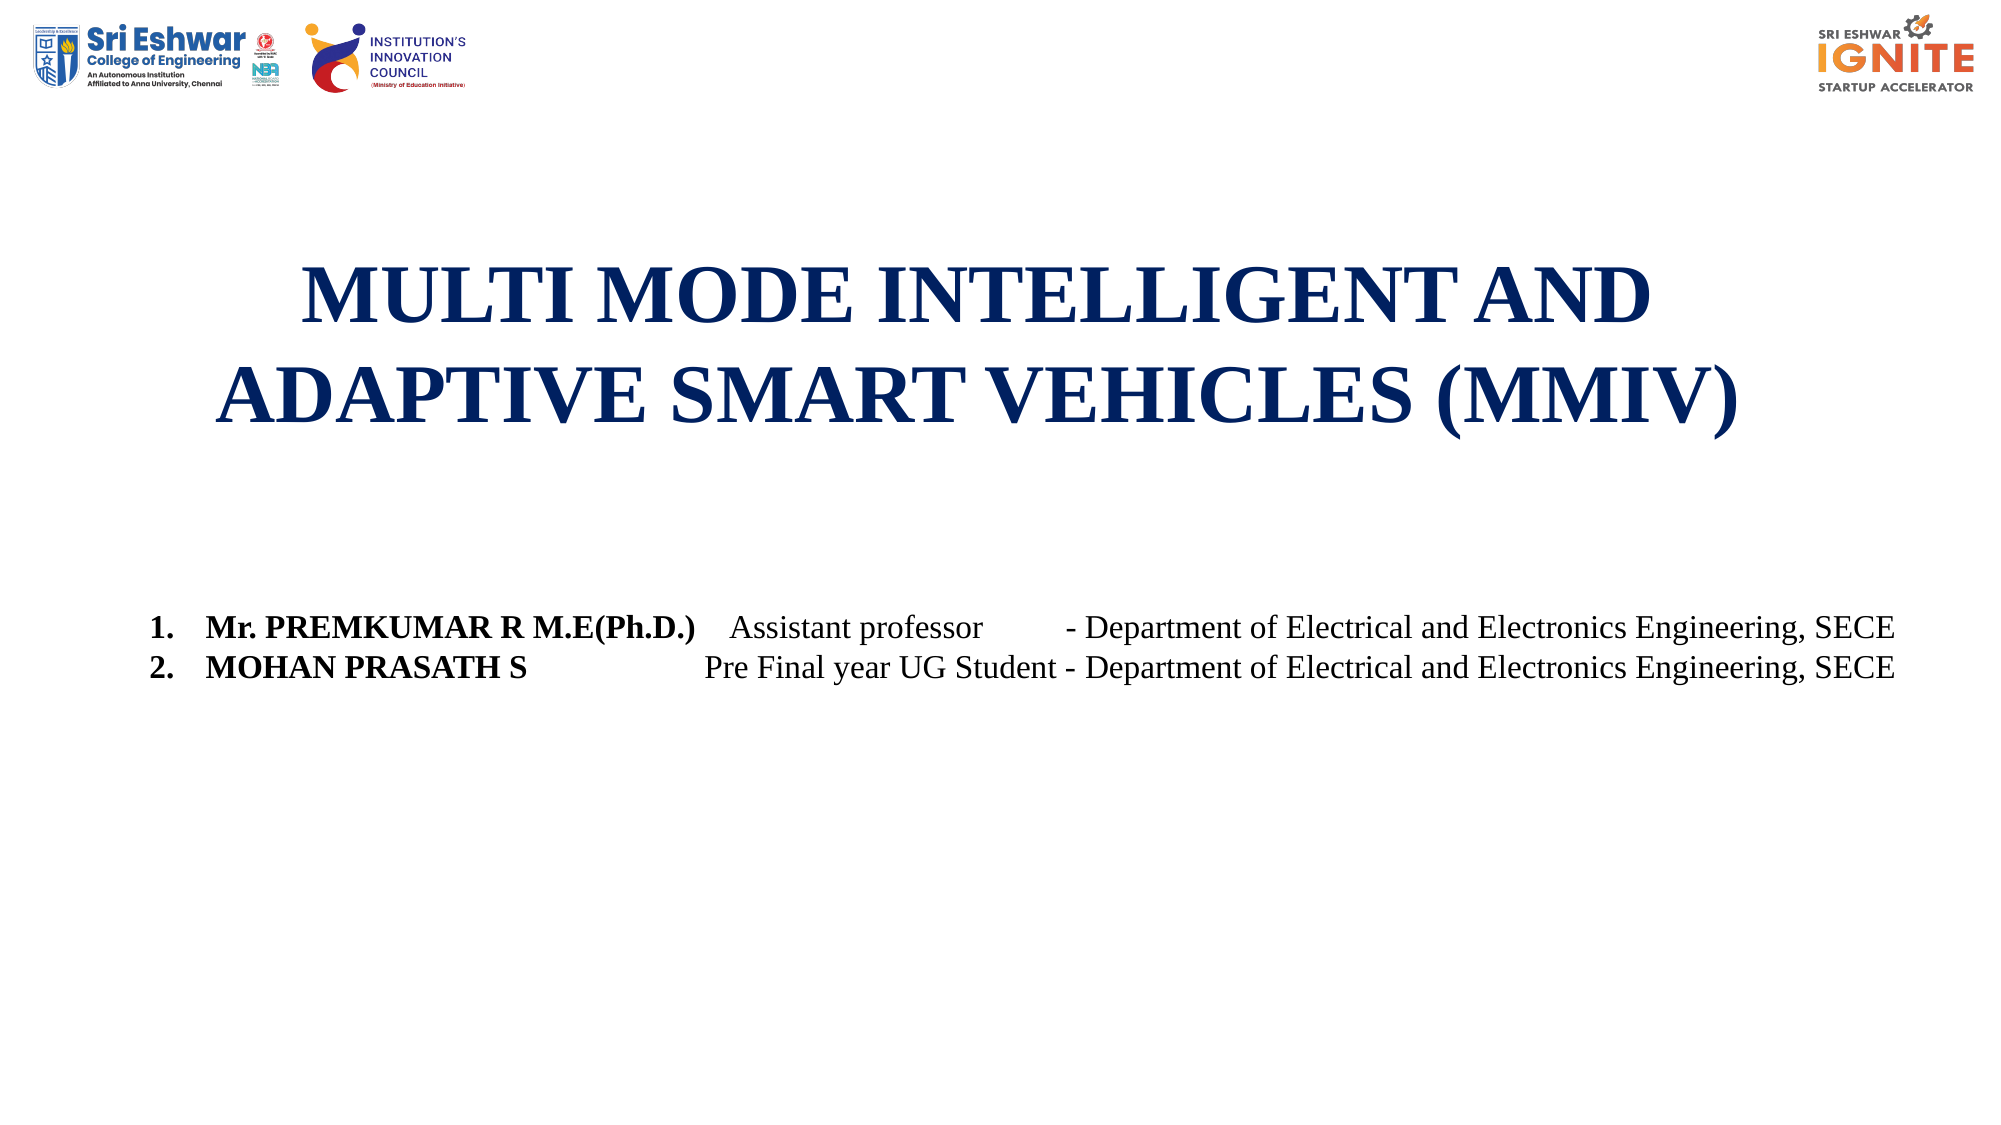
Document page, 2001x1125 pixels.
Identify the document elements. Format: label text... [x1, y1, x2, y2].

picture [31, 22, 281, 90]
picture [304, 22, 468, 94]
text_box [134, 597, 1920, 694]
picture [1814, 12, 1978, 94]
text_box MULTI MODE INTELLIGENT AND ADAPTIVE SMART VEHICLES (MMIV) [96, 232, 1860, 447]
